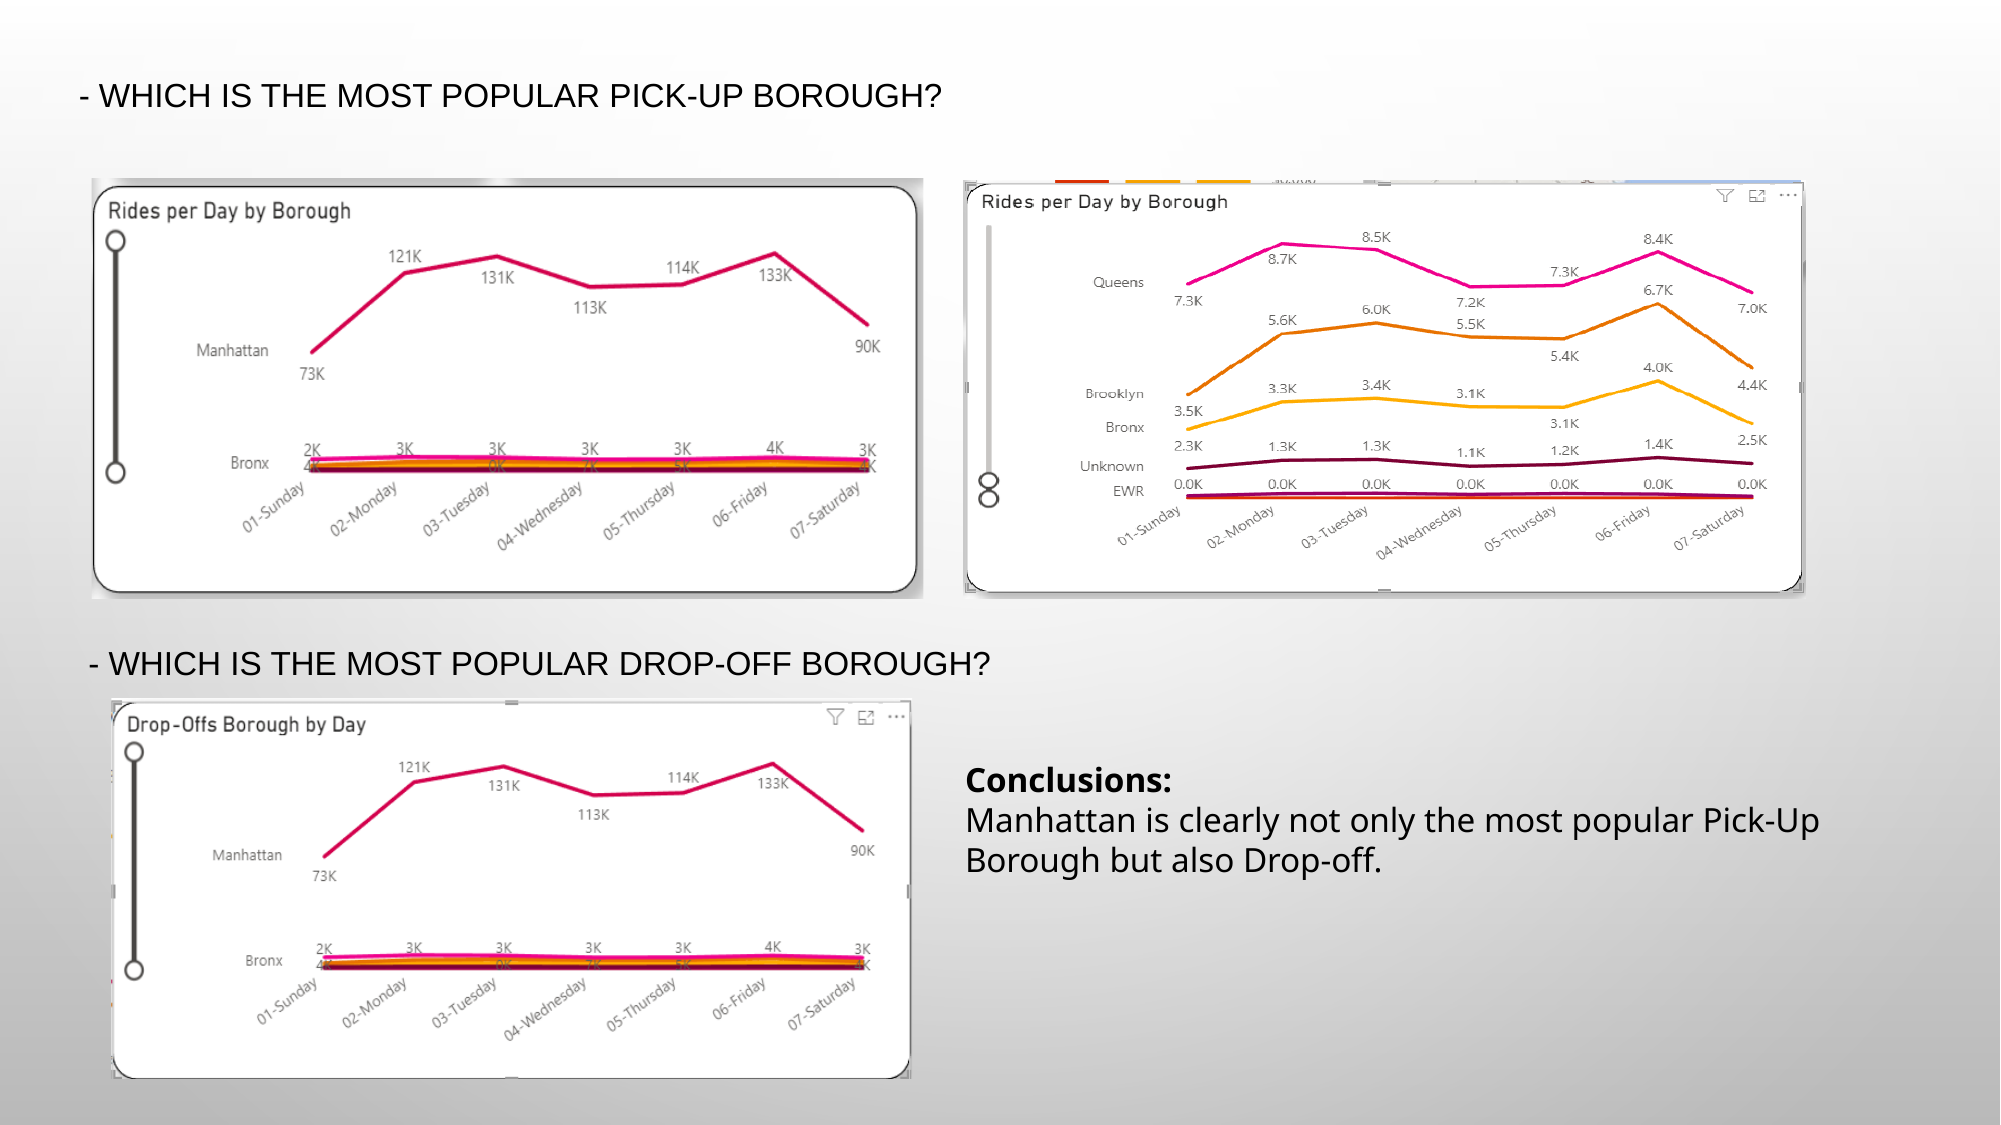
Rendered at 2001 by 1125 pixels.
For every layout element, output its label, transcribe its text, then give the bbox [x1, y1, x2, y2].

text_box - Which is the most popular drop-off BOROUGH? [73, 626, 1774, 699]
list - Which is the most popular PICK-UP BOROUGH? [63, 59, 1764, 147]
text_box Conclusions: Manhattan is clearly not only the most popular Pick-Up Borough but also Drop-off. [950, 752, 1960, 927]
picture [0, 0, 2000, 1125]
